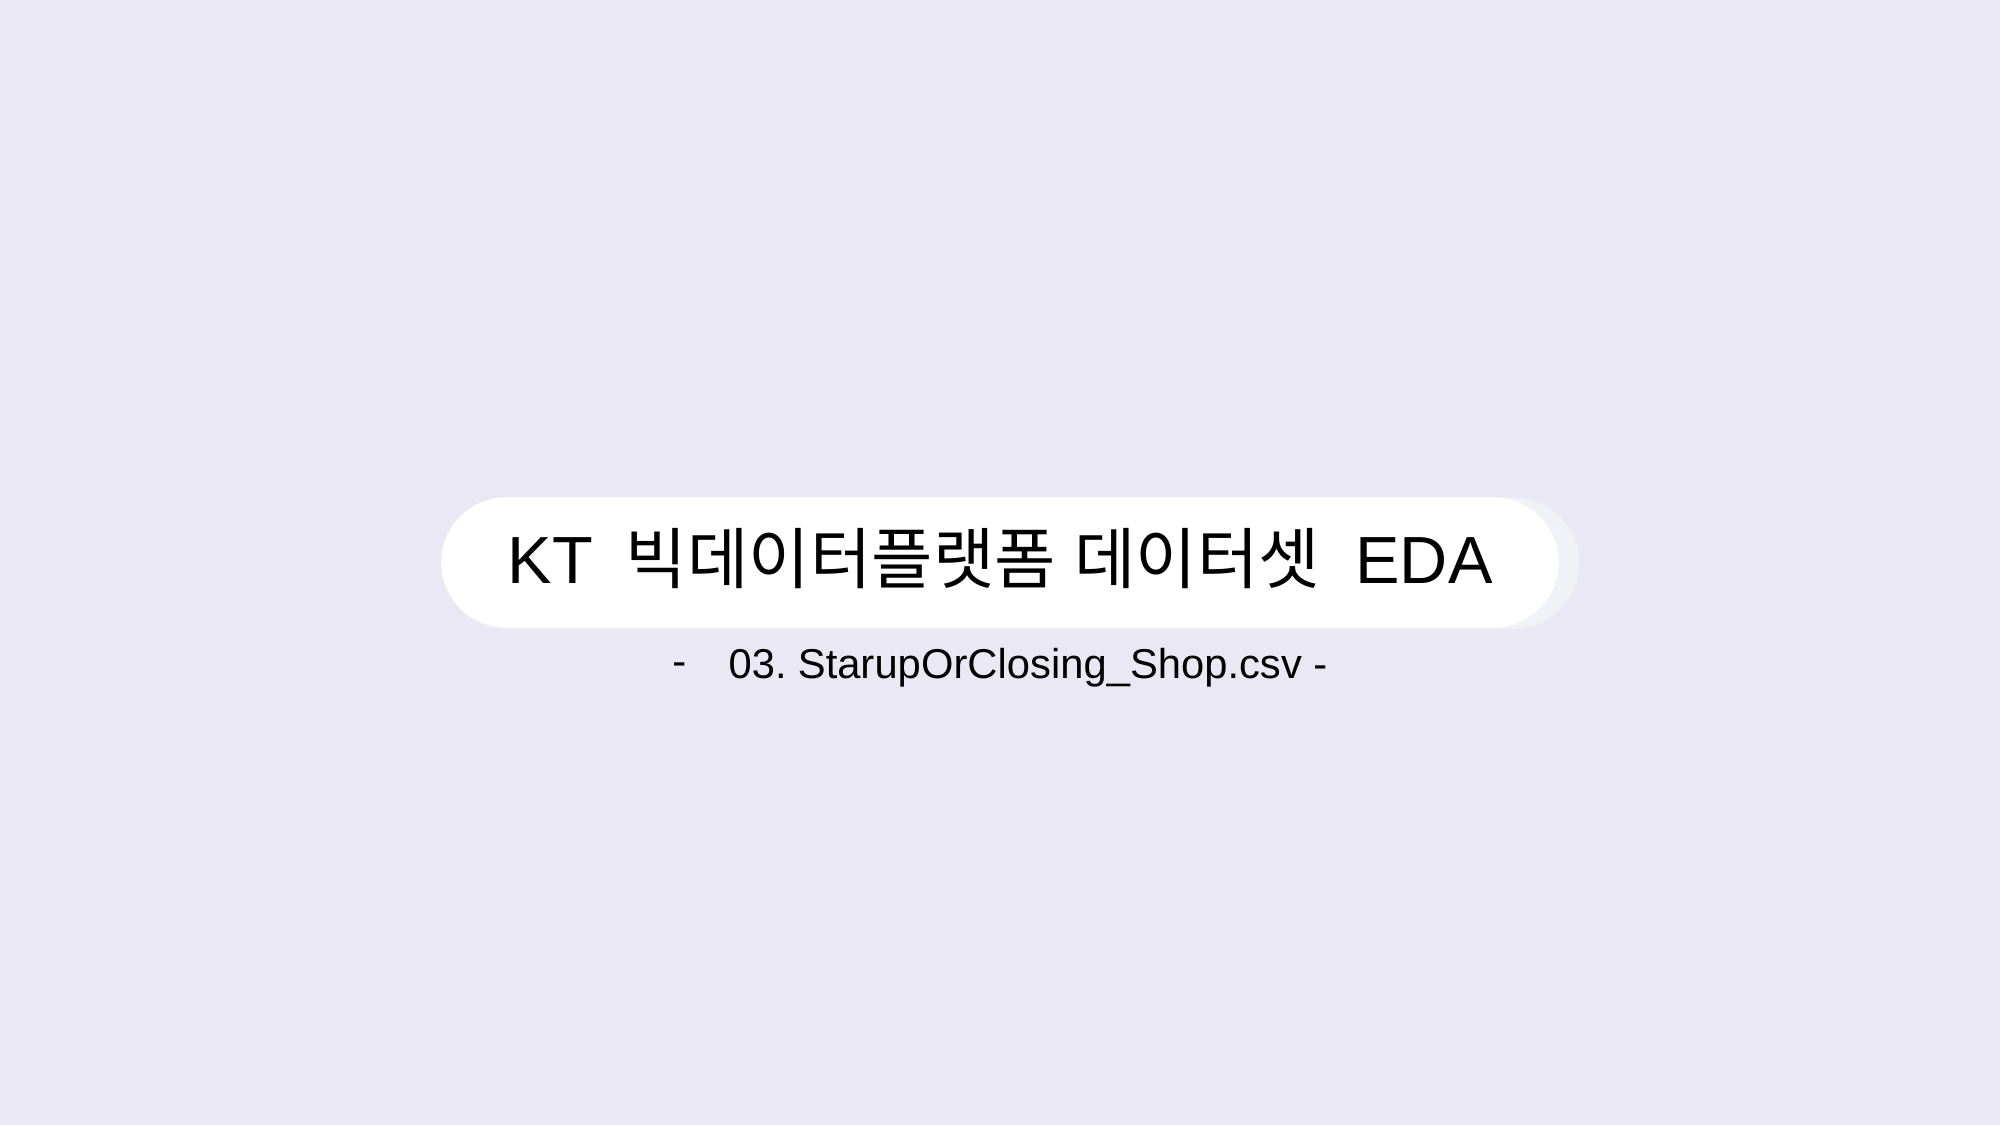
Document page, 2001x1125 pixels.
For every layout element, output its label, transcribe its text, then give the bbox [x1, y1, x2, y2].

text_box 03. StarupOrClosing_Shop.csv - [500, 629, 1500, 695]
title KT 빅데이터플랫폼 데이터셋 EDA [469, 510, 1531, 615]
